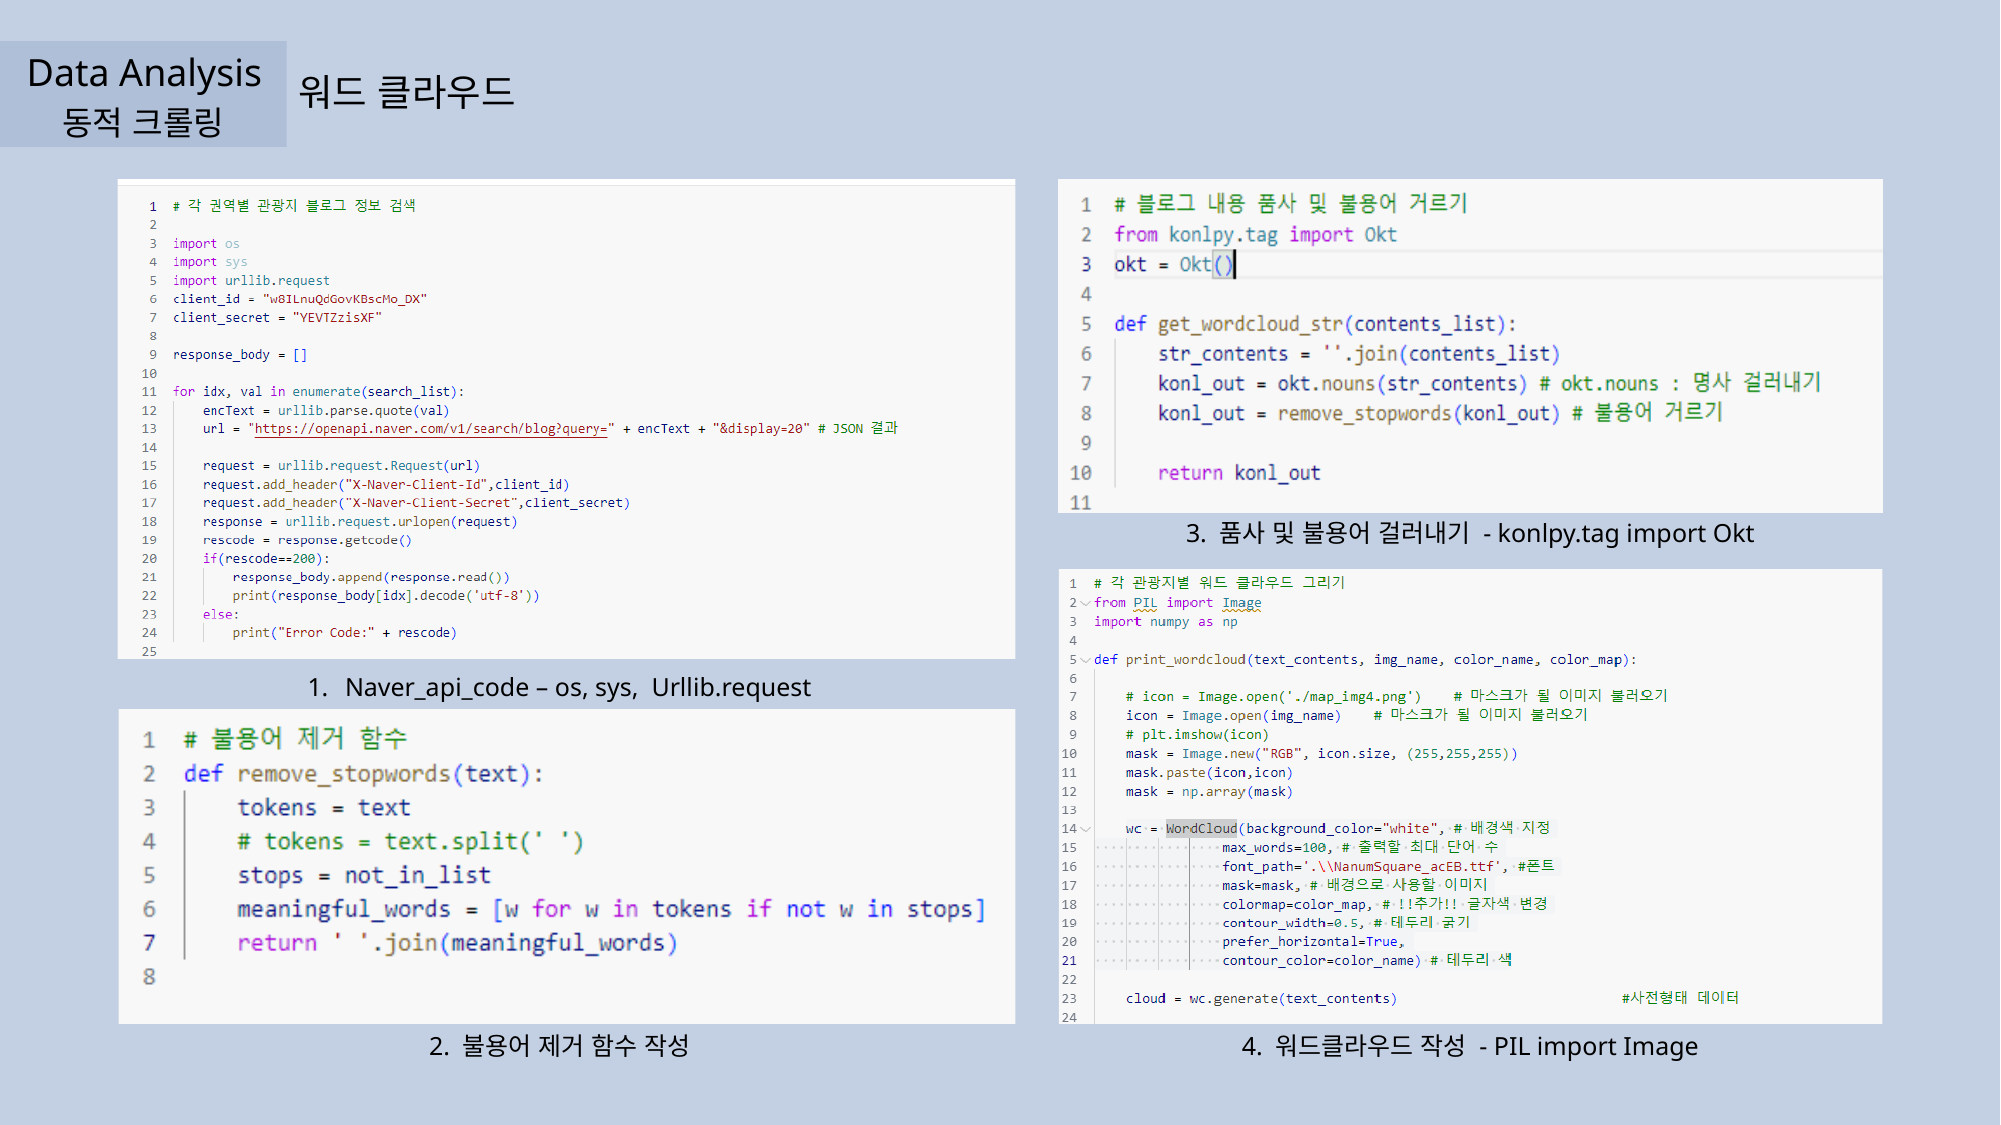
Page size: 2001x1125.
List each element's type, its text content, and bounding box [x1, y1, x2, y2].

text_box Data Analysis [11, 41, 278, 102]
text_box 4. 워드클라우드 작성 - PIL import Image [1227, 1024, 1714, 1068]
text_box [0, 40, 288, 148]
picture [118, 709, 1016, 1024]
picture [117, 179, 1016, 659]
picture [1058, 569, 1883, 1024]
text_box 2. 불용어 제거 함수 작성 [414, 1024, 706, 1068]
text_box [0, 0, 2000, 1125]
text_box 워드 클라우드 [283, 61, 531, 122]
text_box 3. 품사 및 불용어 걸러내기 - konlpy.tag import Okt [1171, 513, 1770, 556]
text_box 동적 크롤링 [47, 95, 239, 150]
picture [1058, 179, 1883, 513]
text_box Naver_api_code – os, sys, Urllib.request [292, 663, 828, 709]
